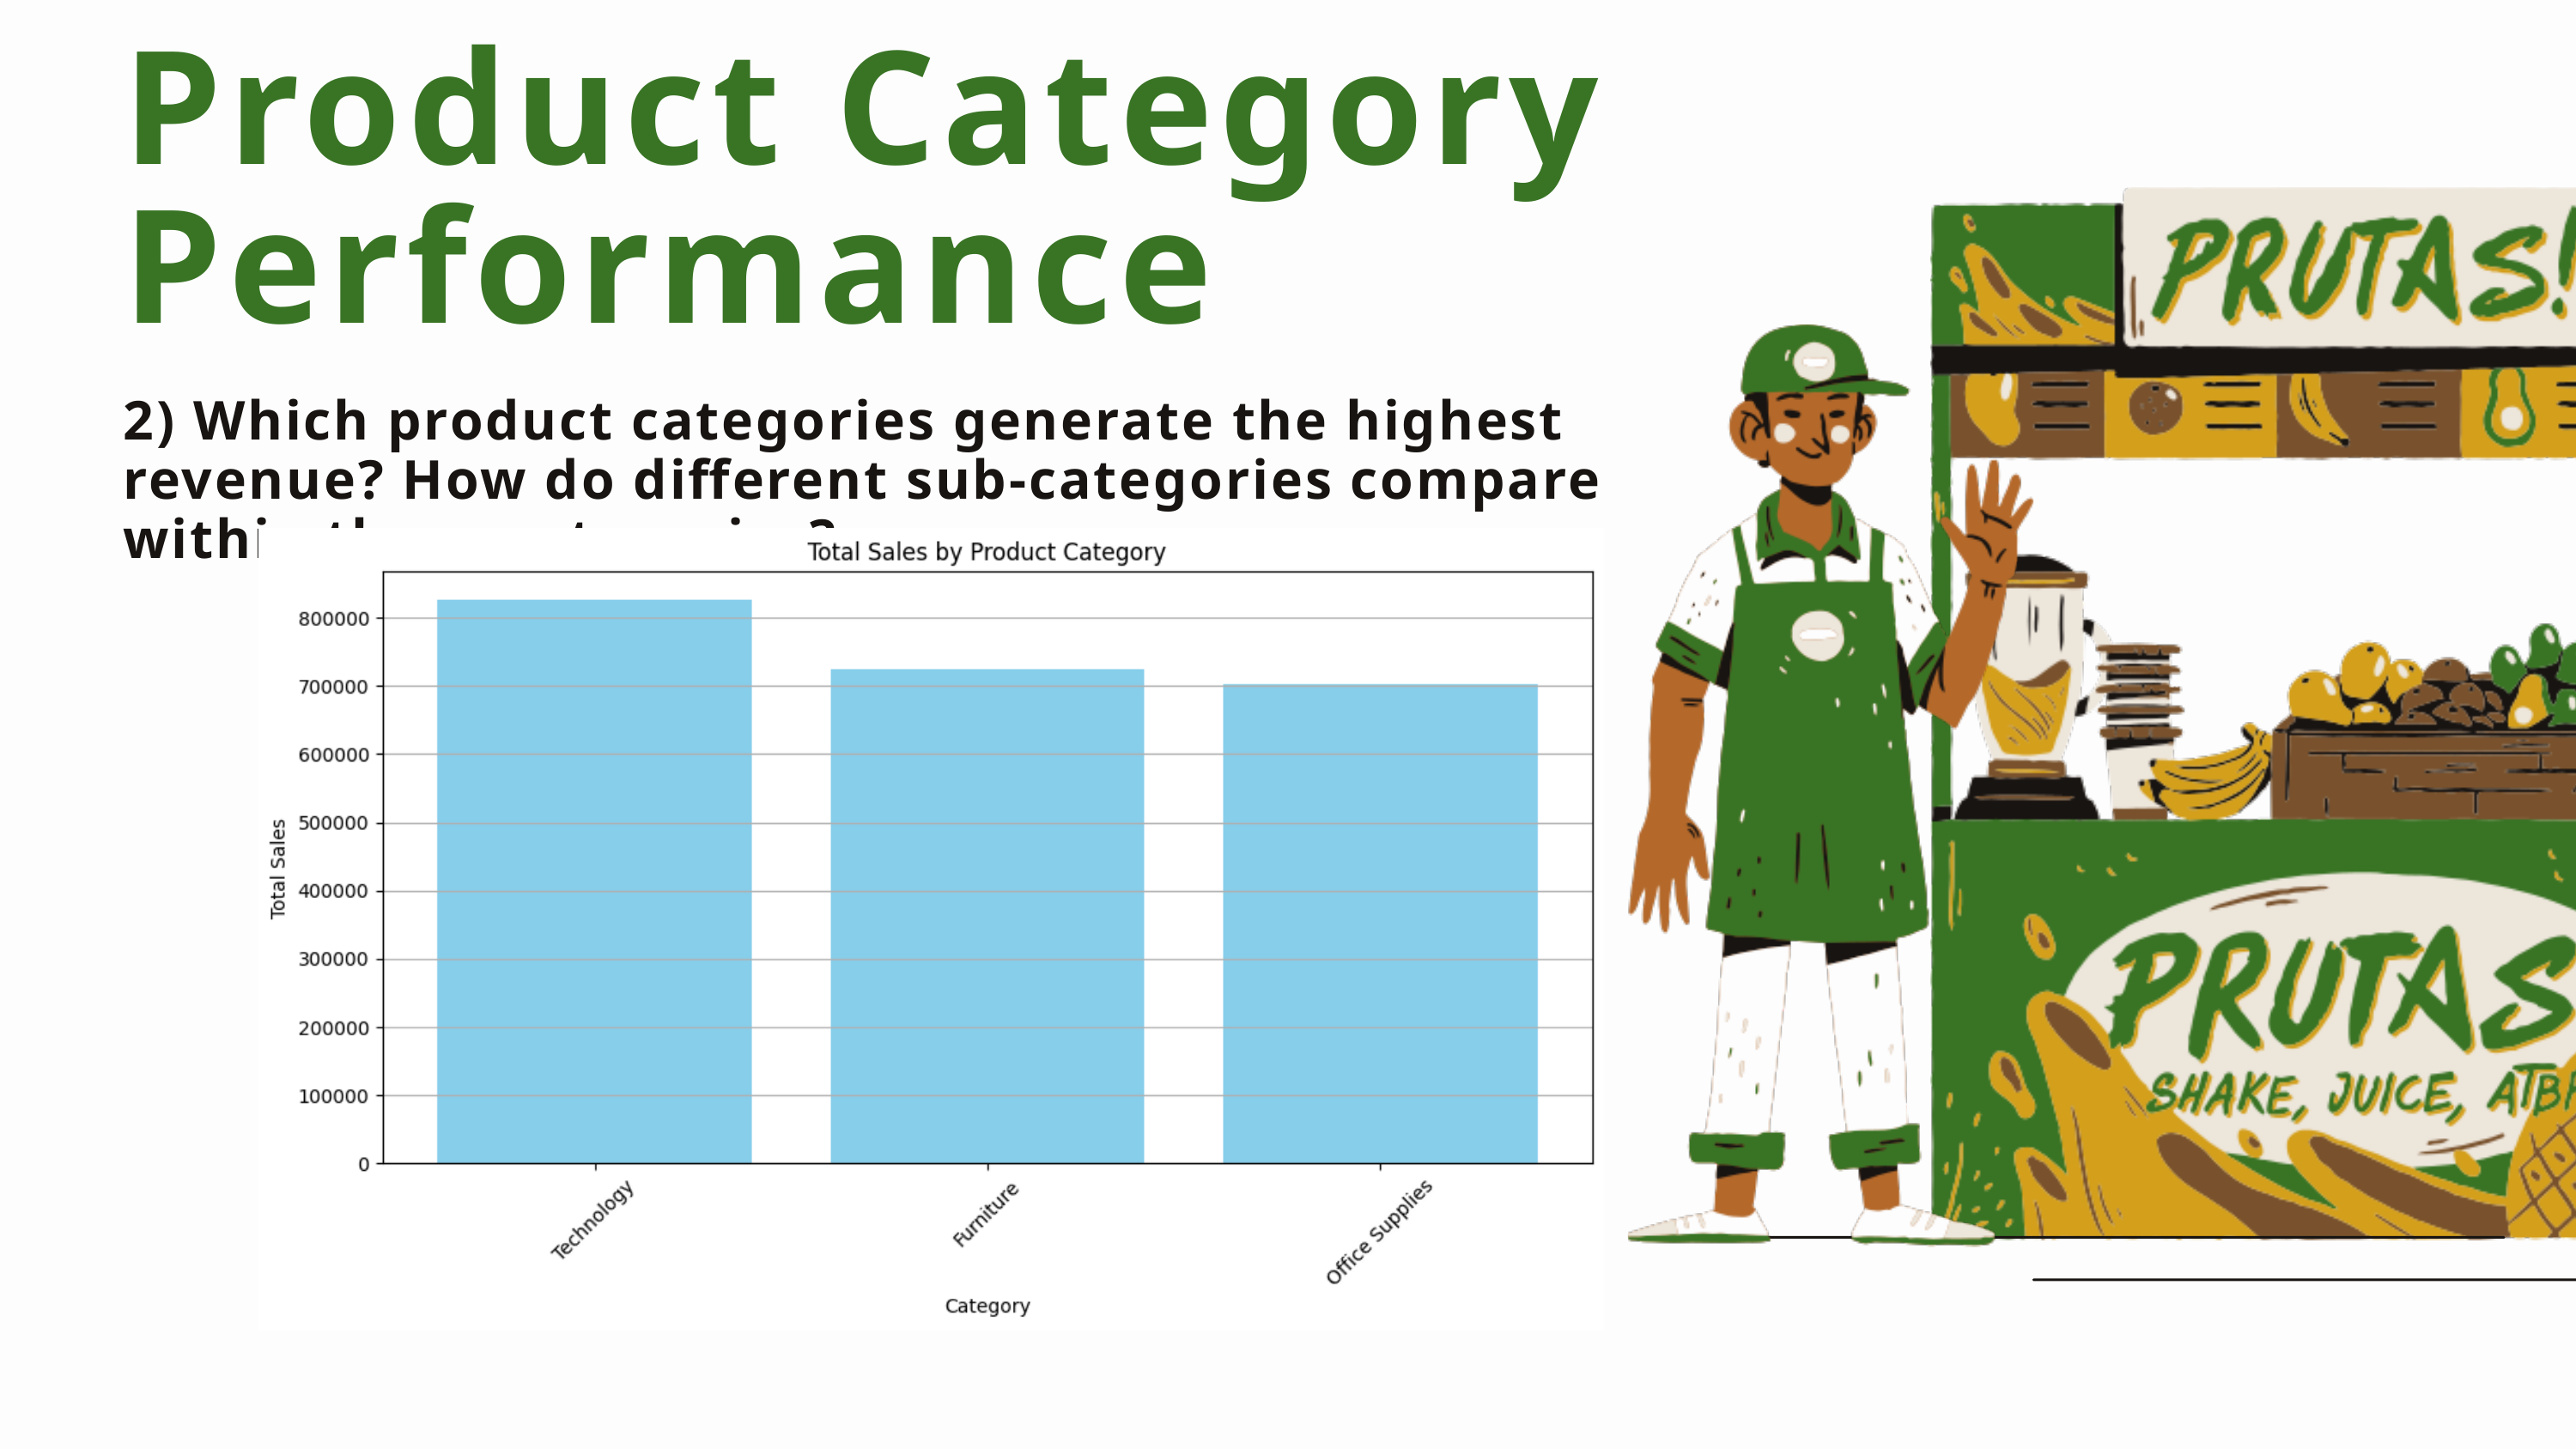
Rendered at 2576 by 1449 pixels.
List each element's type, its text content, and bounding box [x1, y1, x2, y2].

text_box [1930, 187, 2576, 1240]
text_box Product Category Performance [123, 37, 2158, 355]
text_box [258, 528, 1605, 1331]
text_box [1627, 324, 2034, 1247]
text_box 2) Which product categories generate the highest revenue? How do different sub-categories compare within those categories? [123, 391, 1627, 628]
